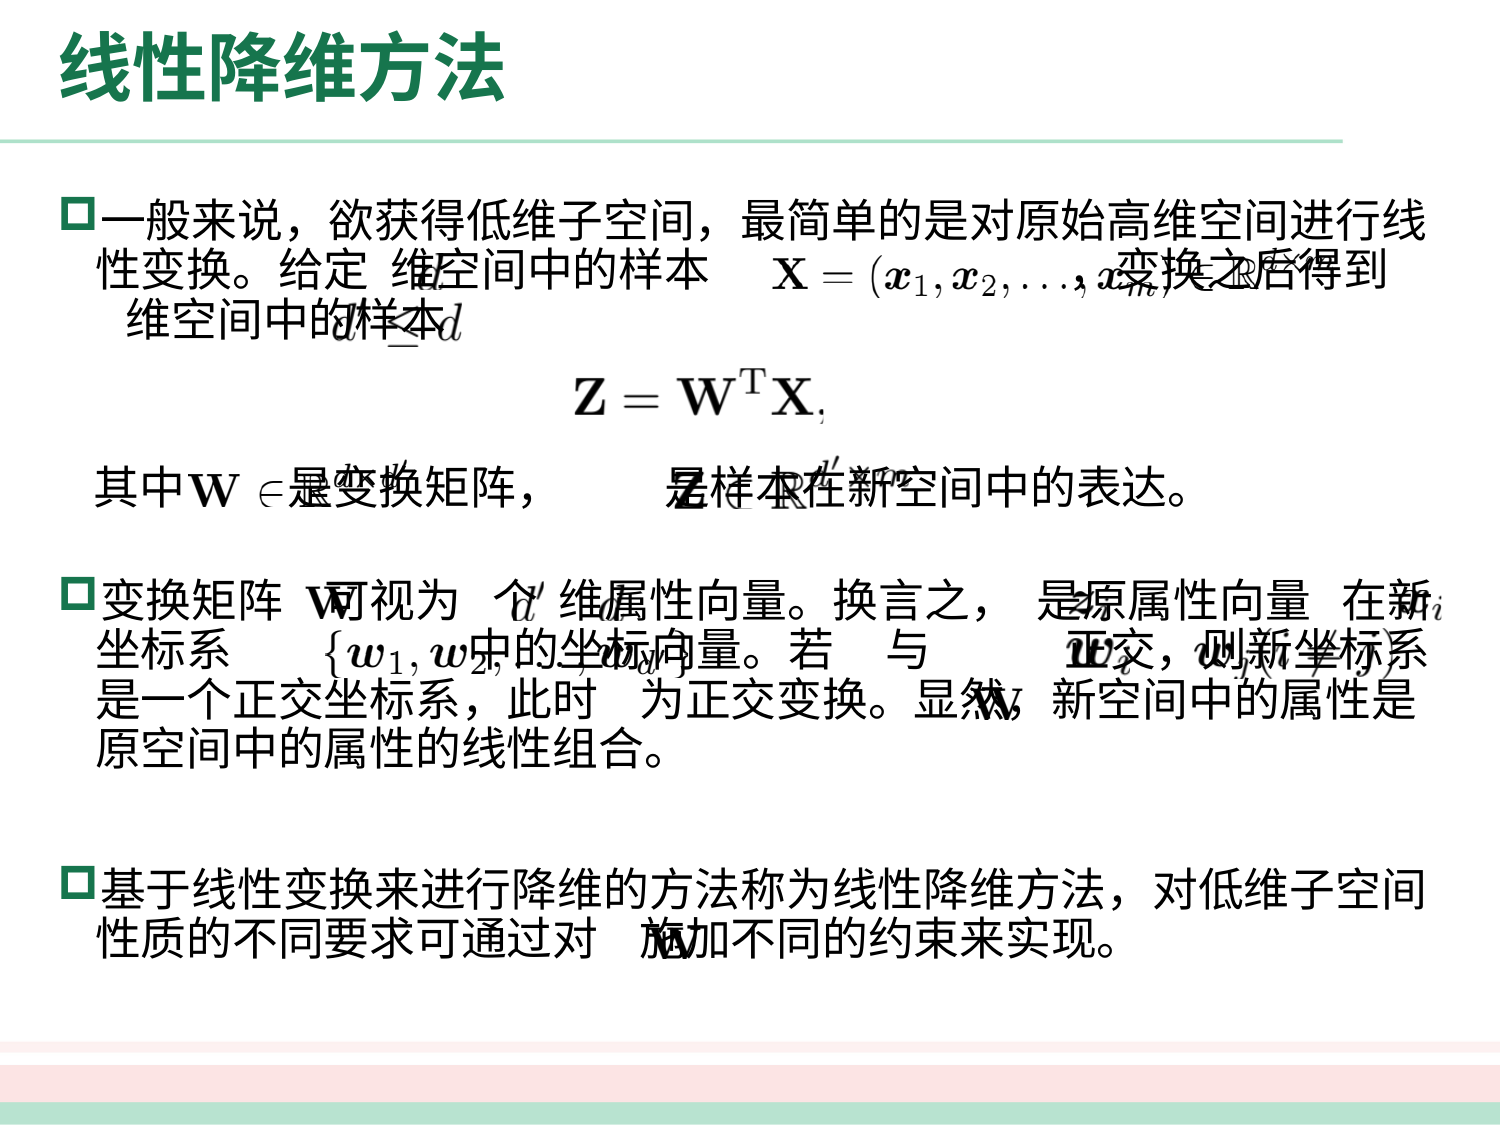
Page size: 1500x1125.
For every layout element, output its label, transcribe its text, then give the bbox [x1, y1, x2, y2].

picture [0, 0, 1500, 1125]
list 一般来说，欲获得低维子空间，最简单的是对原始高维空间进行线性变换。给定 维空间中的样本 ，变换之后得到 维空间中的样本 变换矩阵 可视为 个 维属性向量。换言之， 是原属性向量 在新坐标系 中的坐标向量。若 与 正交，则新坐标系是一个正交坐标系，此时 为正交变换。显然，新空间中的属性是原空间中的属性的线性组合。 基于线性变换来进行降维的方法称为线性降维方法，对低维子空间性质的不同要求可通过对 施加不同的约束来实现。 [42, 190, 1457, 999]
title 线性降维方法 [42, 7, 1337, 135]
text_box 其中 是变换矩阵， 是样本在新空间中的表达。 [78, 451, 1456, 522]
